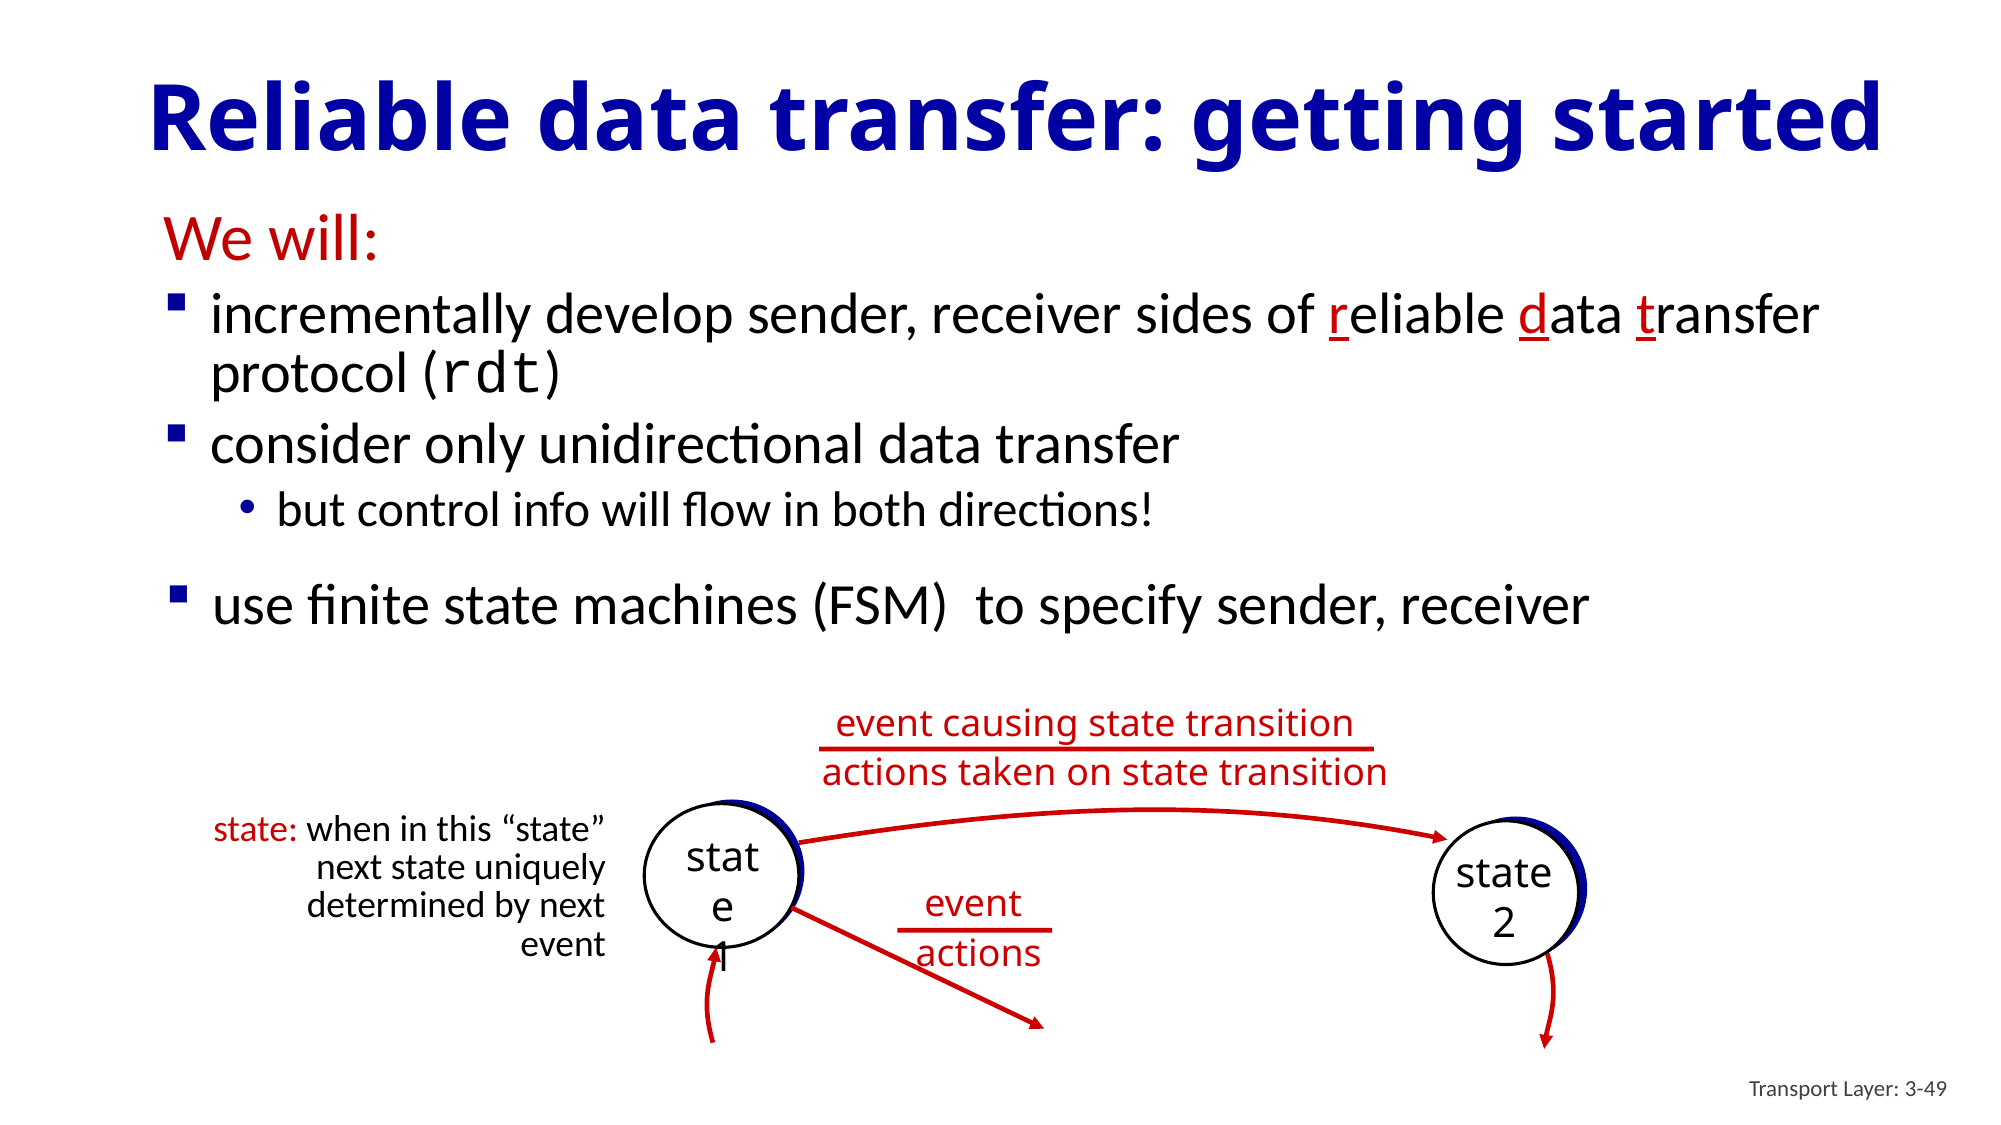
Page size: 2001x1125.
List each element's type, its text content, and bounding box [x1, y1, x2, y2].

text_box use finite state machines (FSM) to specify sender, receiver [150, 569, 1965, 659]
text_box [706, 947, 721, 1043]
text_box [1468, 954, 1544, 965]
text_box event [909, 871, 1037, 921]
text_box We will: incrementally develop sender, receiver sides of reliable data transfer protocol (rdt) consider only unidirectional data transfer but control info will flow in both directions! [148, 198, 1963, 749]
text_box [1539, 953, 1554, 1049]
text_box state: when in this “state” next state uniquely determined by next event [166, 803, 621, 1007]
text_box [946, 982, 1045, 1029]
text_box [644, 829, 662, 922]
text_box [669, 803, 774, 822]
text_box event causing state transition [820, 691, 1370, 740]
text_box state 2 [1440, 838, 1568, 954]
text_box [1433, 862, 1440, 923]
title Reliable data transfer: getting started [131, 47, 1952, 195]
text_box [783, 831, 799, 920]
text_box [1485, 816, 1567, 838]
text_box [1568, 855, 1579, 930]
text_box [1458, 820, 1554, 838]
slide_number Transport Layer: 3-49 [1512, 1056, 1963, 1117]
text_box state 1 [662, 822, 783, 988]
text_box [703, 799, 805, 908]
text_box [798, 809, 1446, 844]
text_box actions taken on state transition [807, 740, 1404, 800]
text_box [1568, 839, 1588, 938]
text_box actions [900, 921, 1057, 982]
text_box [783, 908, 794, 923]
